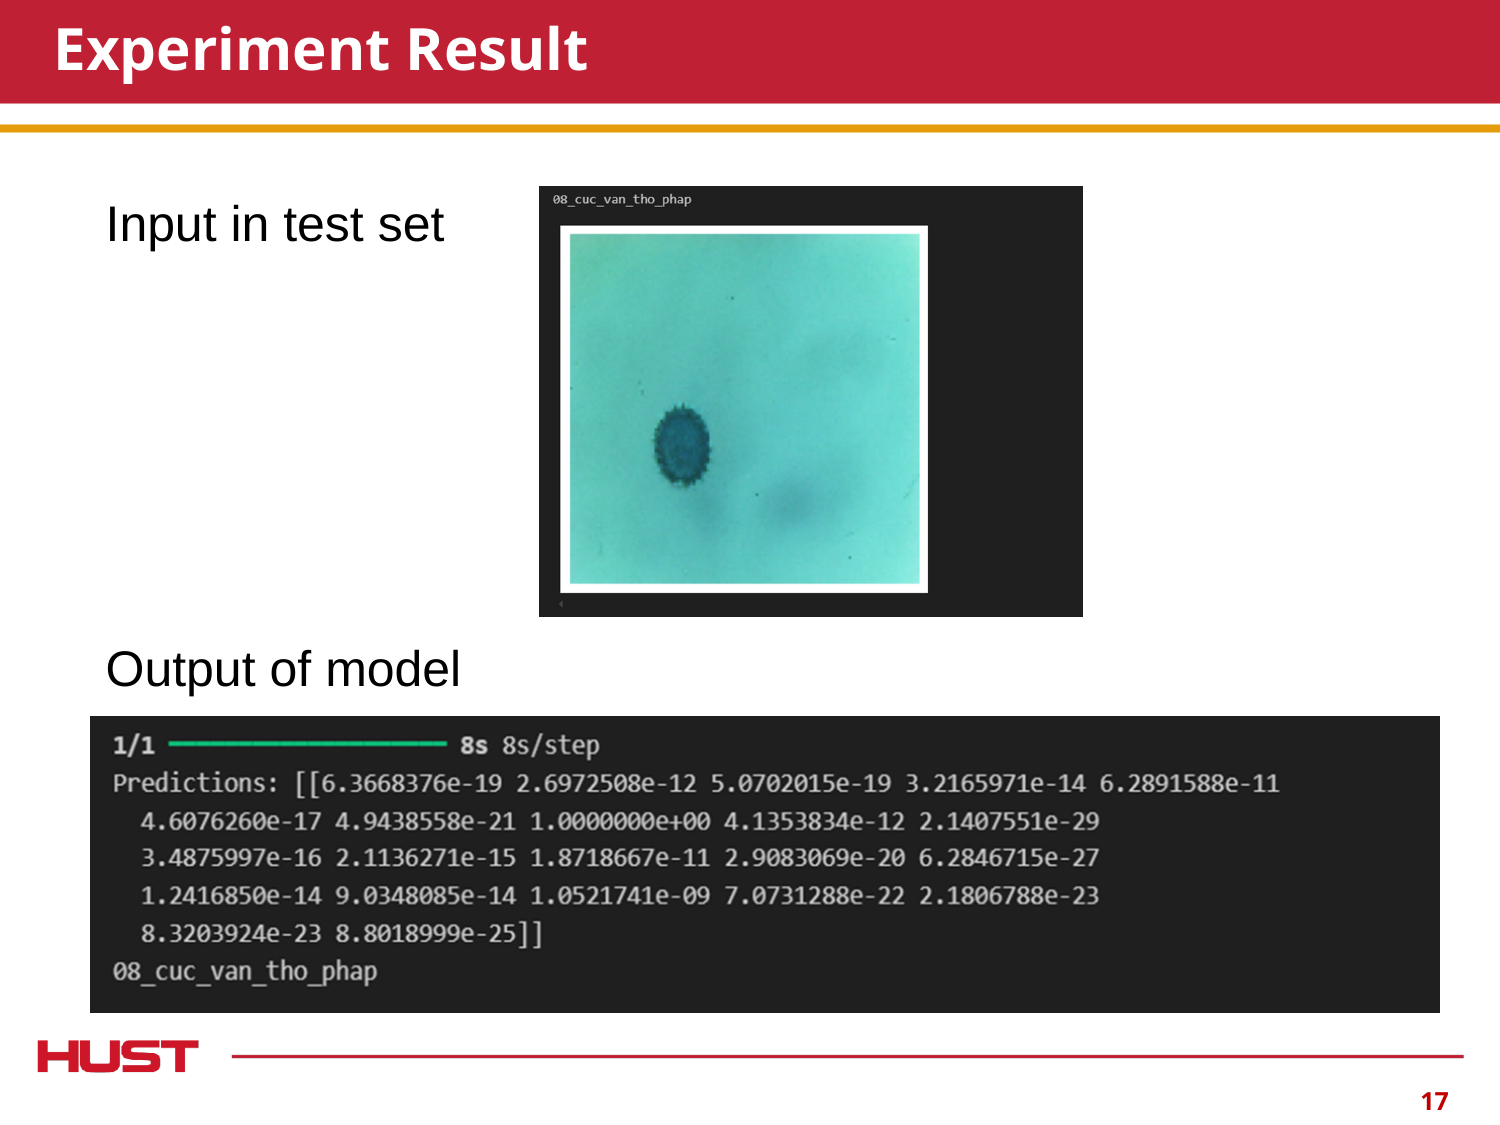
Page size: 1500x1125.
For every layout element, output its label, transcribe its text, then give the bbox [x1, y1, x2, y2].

slide_number 17 [1126, 1078, 1464, 1125]
text_box Input in test set [90, 176, 479, 267]
picture [0, 0, 1500, 1125]
text_box Output of model [90, 621, 549, 712]
title Experiment Result [38, 12, 1462, 87]
